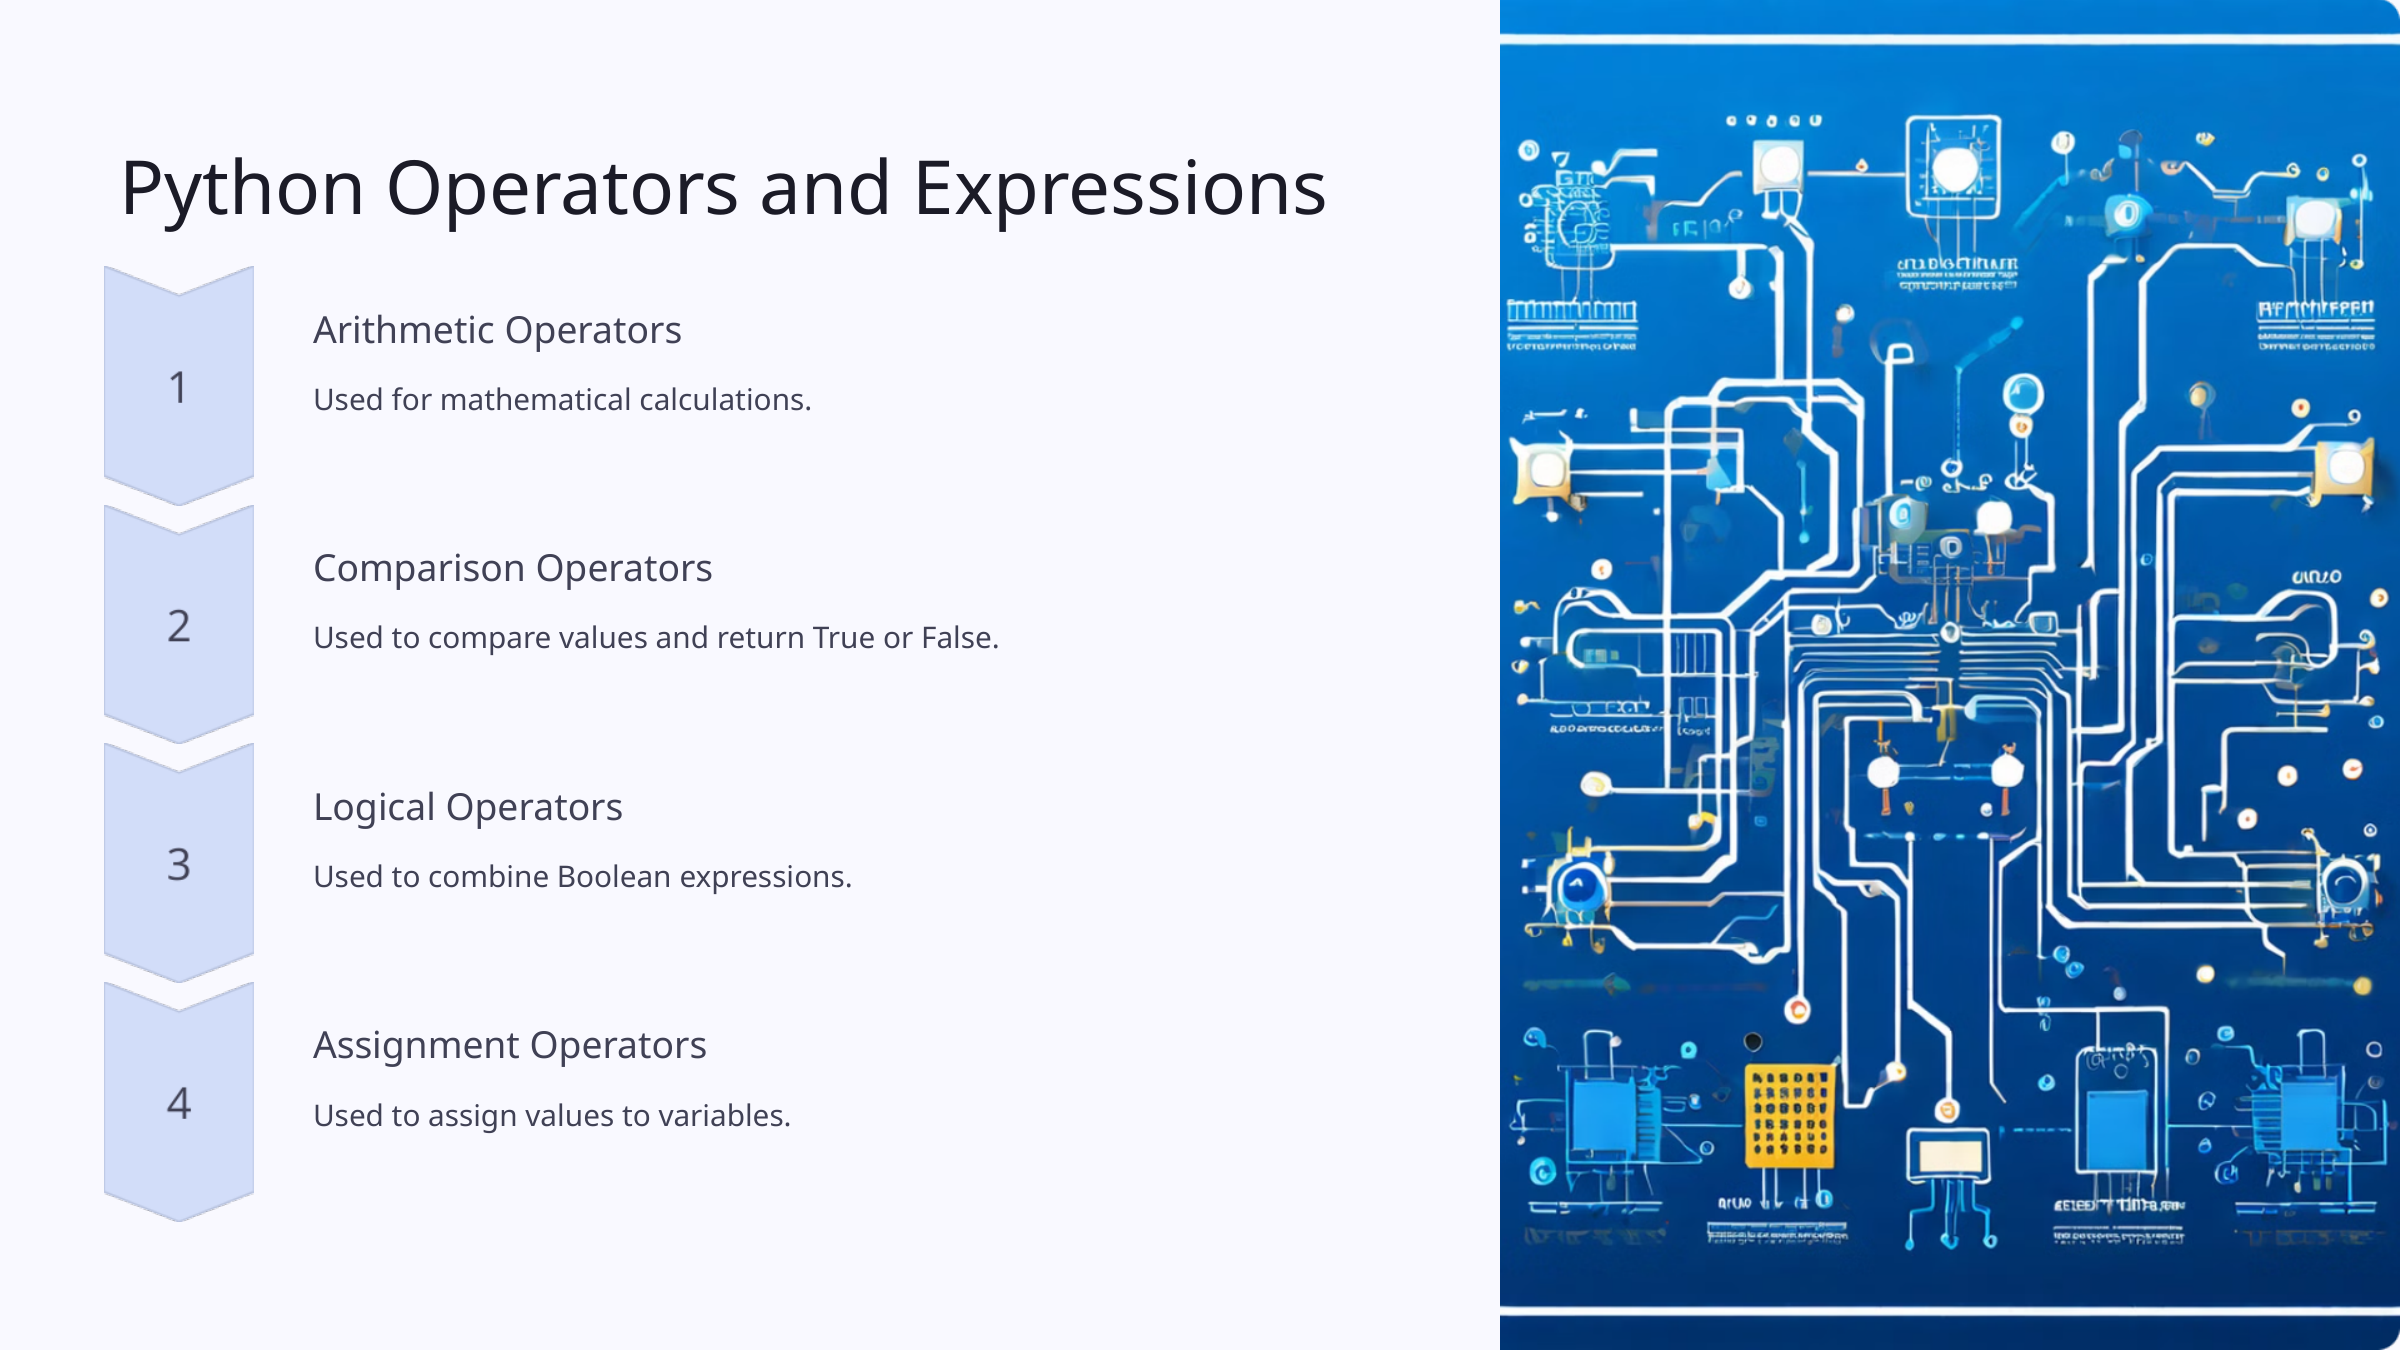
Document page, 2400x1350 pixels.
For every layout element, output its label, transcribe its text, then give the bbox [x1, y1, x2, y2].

text_box [0, 0, 1499, 1350]
text_box Arithmetic Operators [298, 296, 693, 344]
text_box Used to compare values and return True or False. [298, 599, 1396, 648]
text_box Logical Operators [298, 773, 672, 821]
text_box Used to combine Boolean expressions. [298, 838, 1396, 886]
picture [1499, 0, 2400, 1350]
text_box Comparison Operators [298, 535, 718, 582]
text_box Used for mathematical calculations. [298, 360, 1396, 409]
text_box Assignment Operators [298, 1012, 715, 1059]
text_box Python Operators and Expressions [104, 128, 1379, 222]
picture [104, 266, 254, 1222]
text_box Used to assign values to variables. [298, 1076, 1396, 1125]
